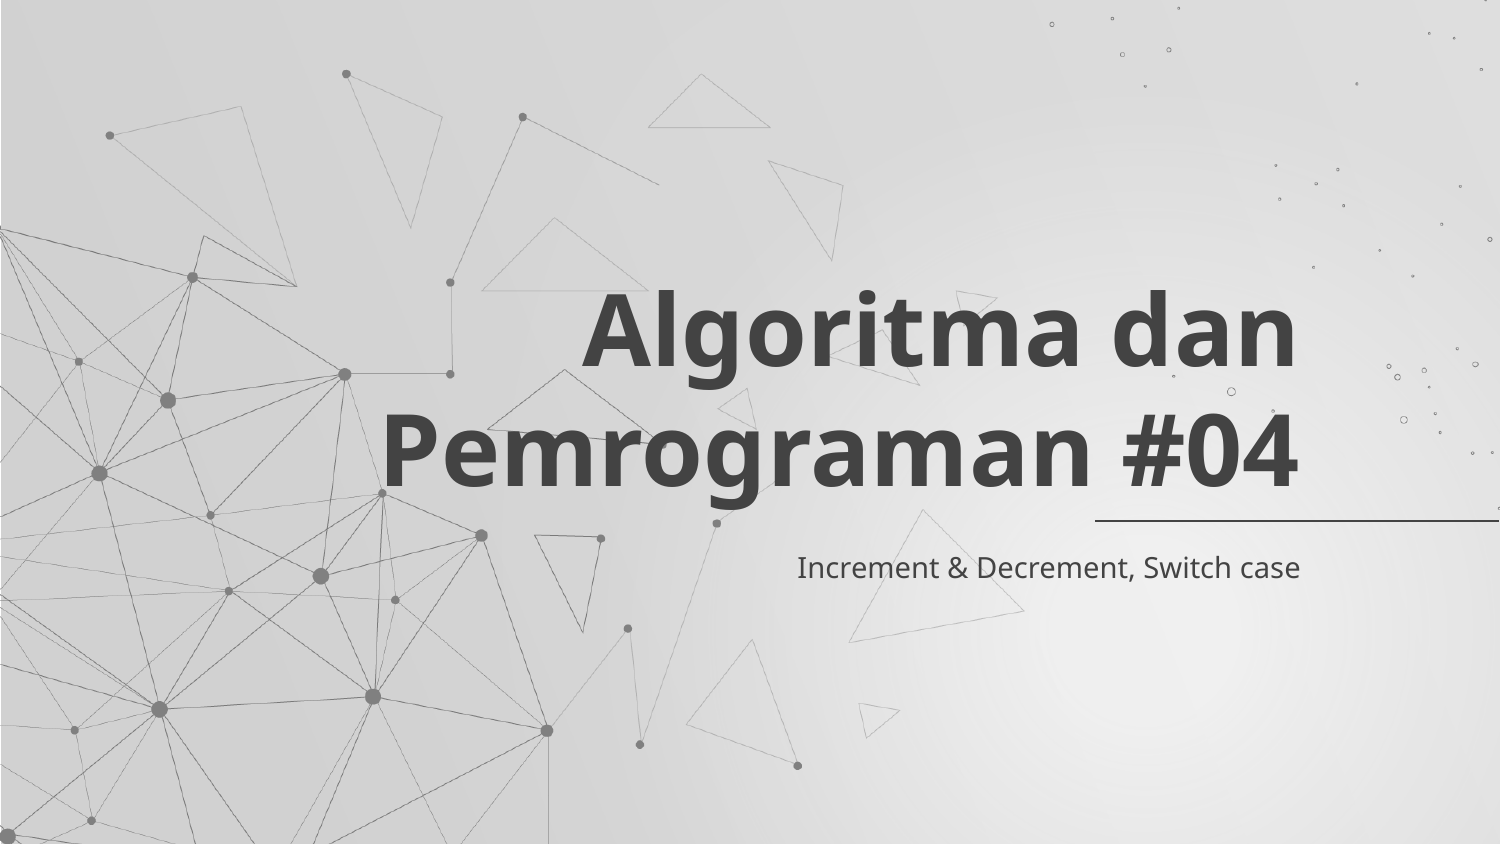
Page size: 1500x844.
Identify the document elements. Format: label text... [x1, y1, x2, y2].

title Algoritma dan Pemrograman #04 [186, 228, 1317, 521]
subtitle Increment & Decrement, Switch case [425, 481, 1316, 599]
picture [0, 0, 1500, 844]
